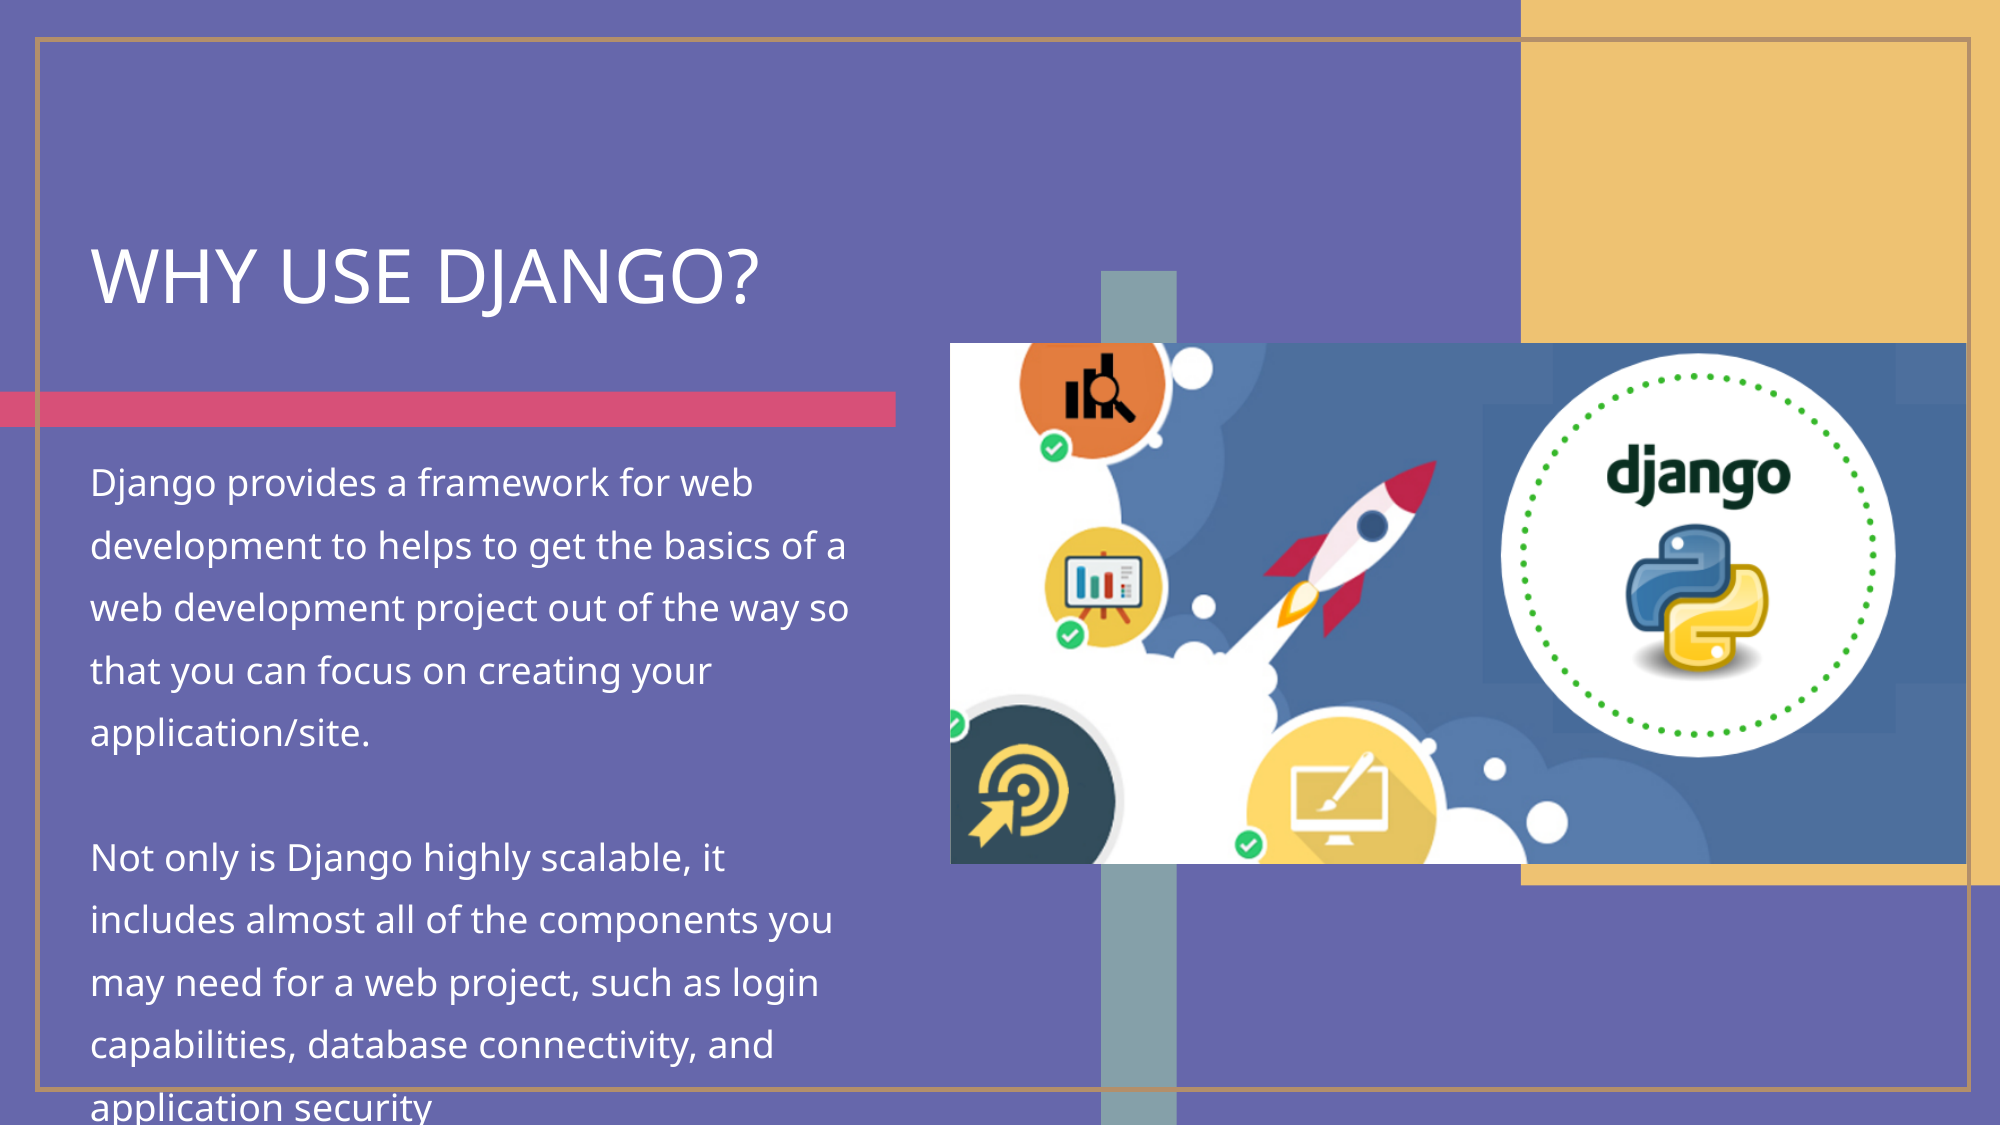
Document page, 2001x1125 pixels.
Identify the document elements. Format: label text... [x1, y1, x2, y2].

title Why use Django? [75, 149, 995, 408]
list Django provides a framework for web development to helps to get the basics of a web development project out of the way so that you can focus on creating your application/site. Not only is Django highly scalable, it includes almost all of the components you may need for a web project, such as login capabilities, database connectivity, and application security [75, 434, 887, 1099]
picture [950, 343, 1967, 864]
